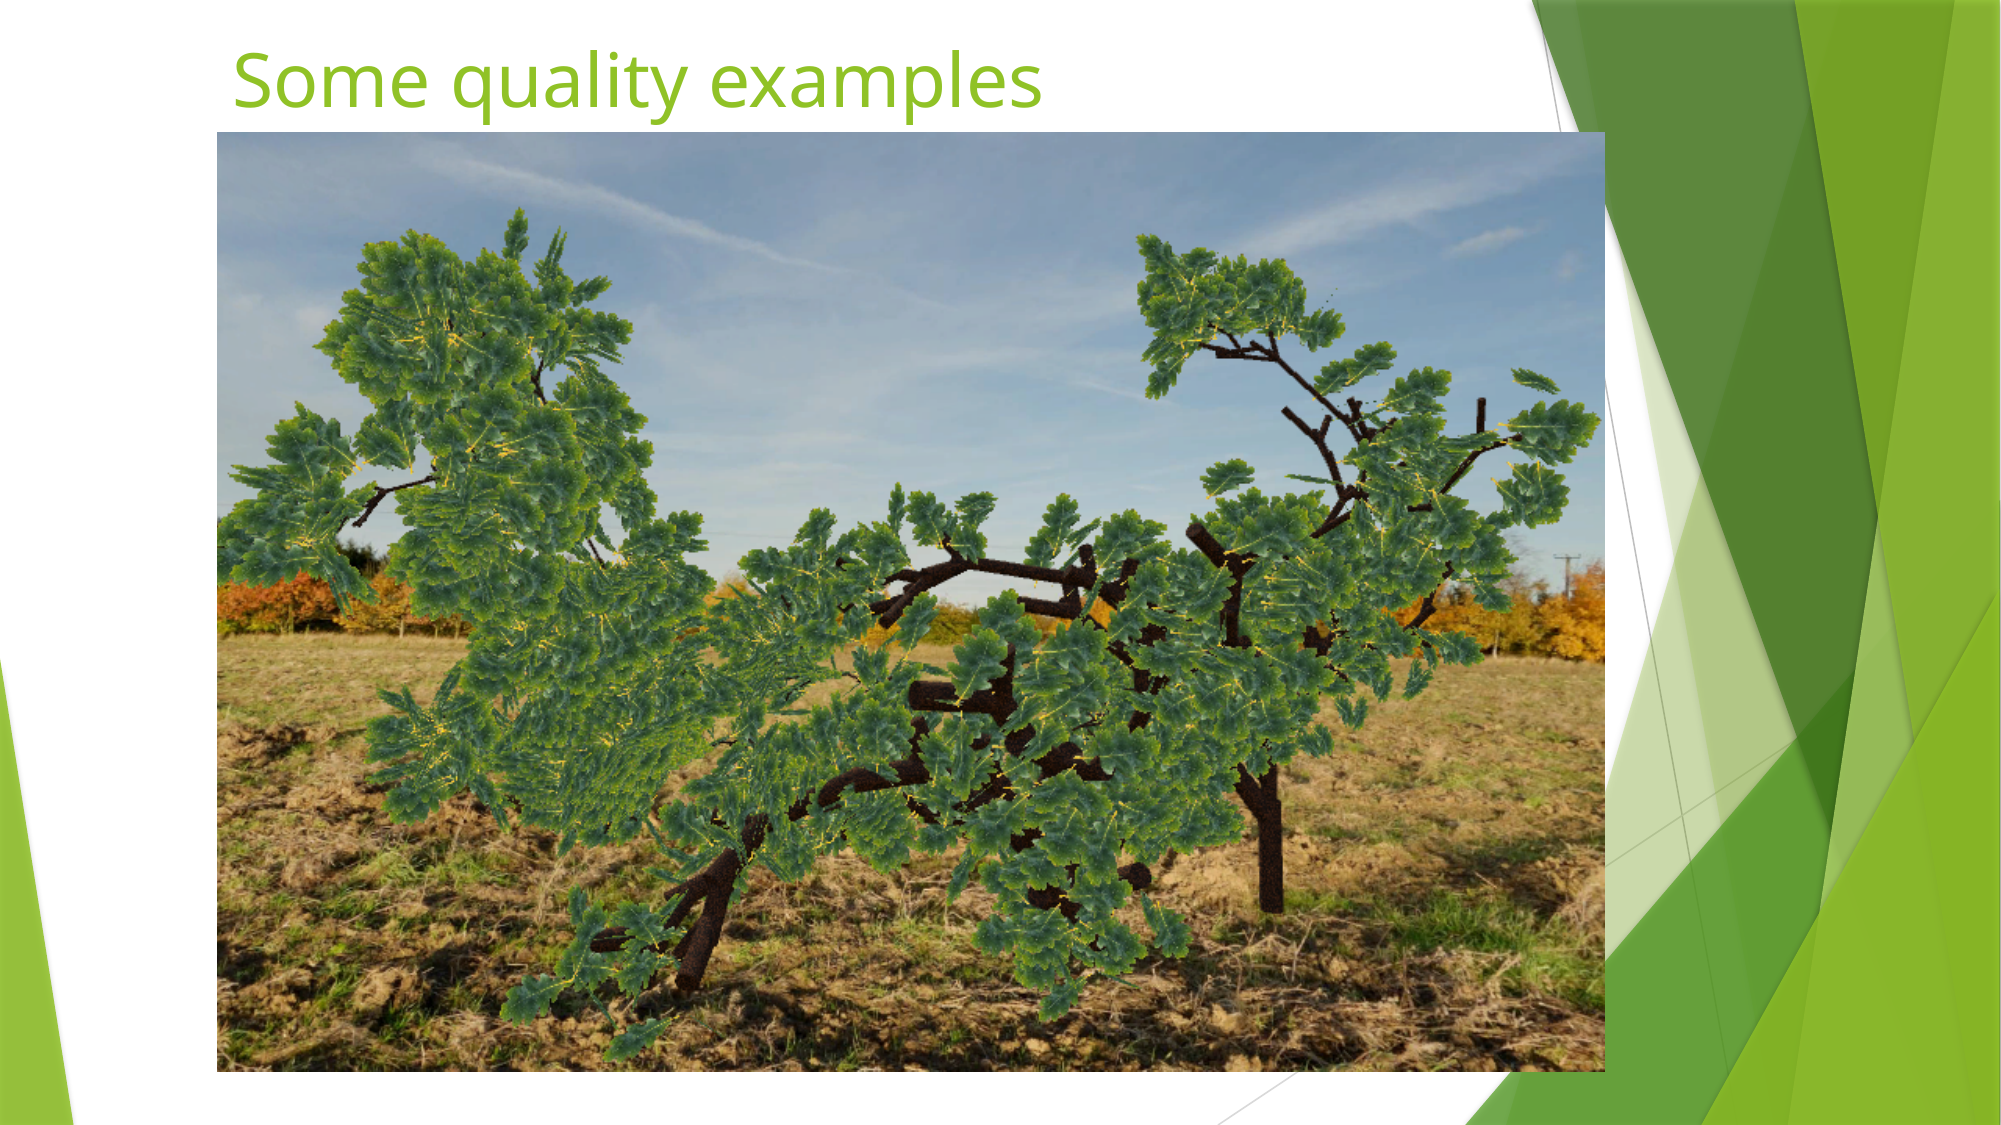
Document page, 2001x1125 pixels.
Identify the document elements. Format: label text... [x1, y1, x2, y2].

picture [216, 132, 1606, 1073]
title Some quality examples [217, 24, 1628, 242]
